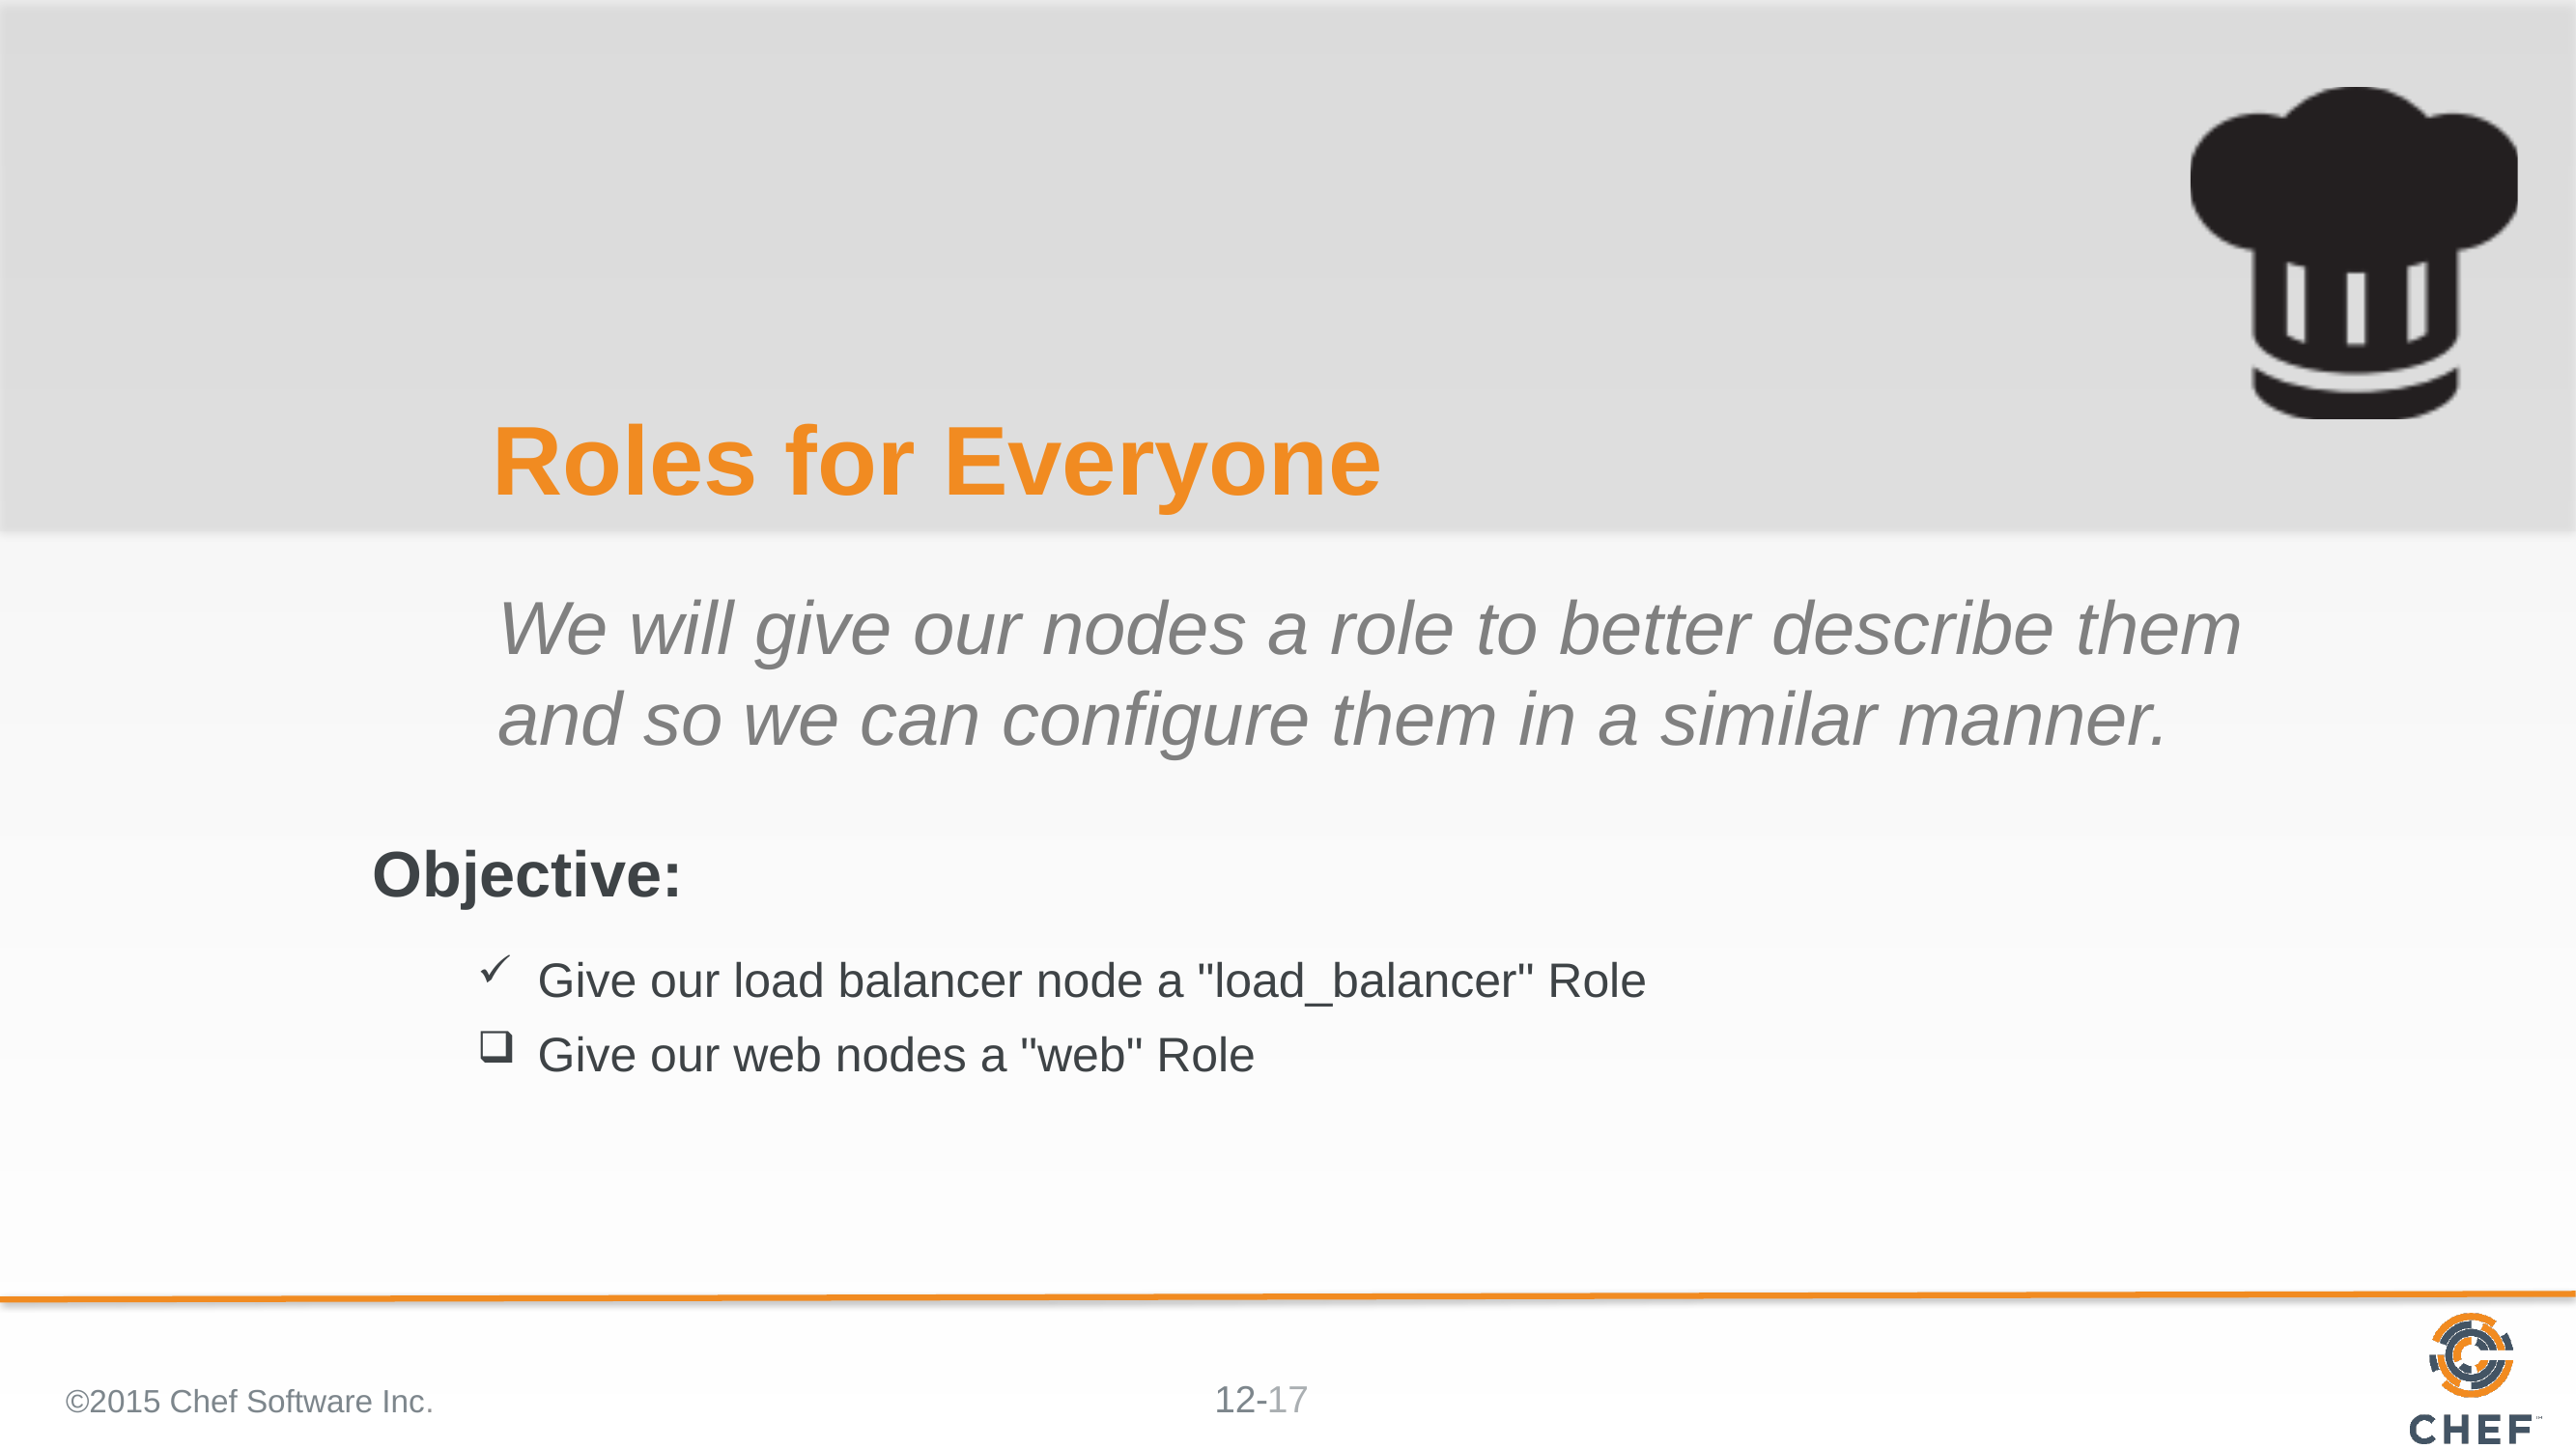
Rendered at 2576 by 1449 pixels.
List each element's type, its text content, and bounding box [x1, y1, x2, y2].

slide_number 17 [998, 1359, 1578, 1437]
title Roles for Everyone [477, 395, 2217, 531]
footer ©2015 Chef Software Inc. [51, 1359, 952, 1440]
list Give our load balancer node a "load_balancer" Role Give our web nodes a "web" Role [477, 949, 2271, 1243]
list We will give our nodes a role to better describe them and so we can configure them in a similar manner. [478, 549, 2272, 791]
picture [2399, 1297, 2550, 1449]
